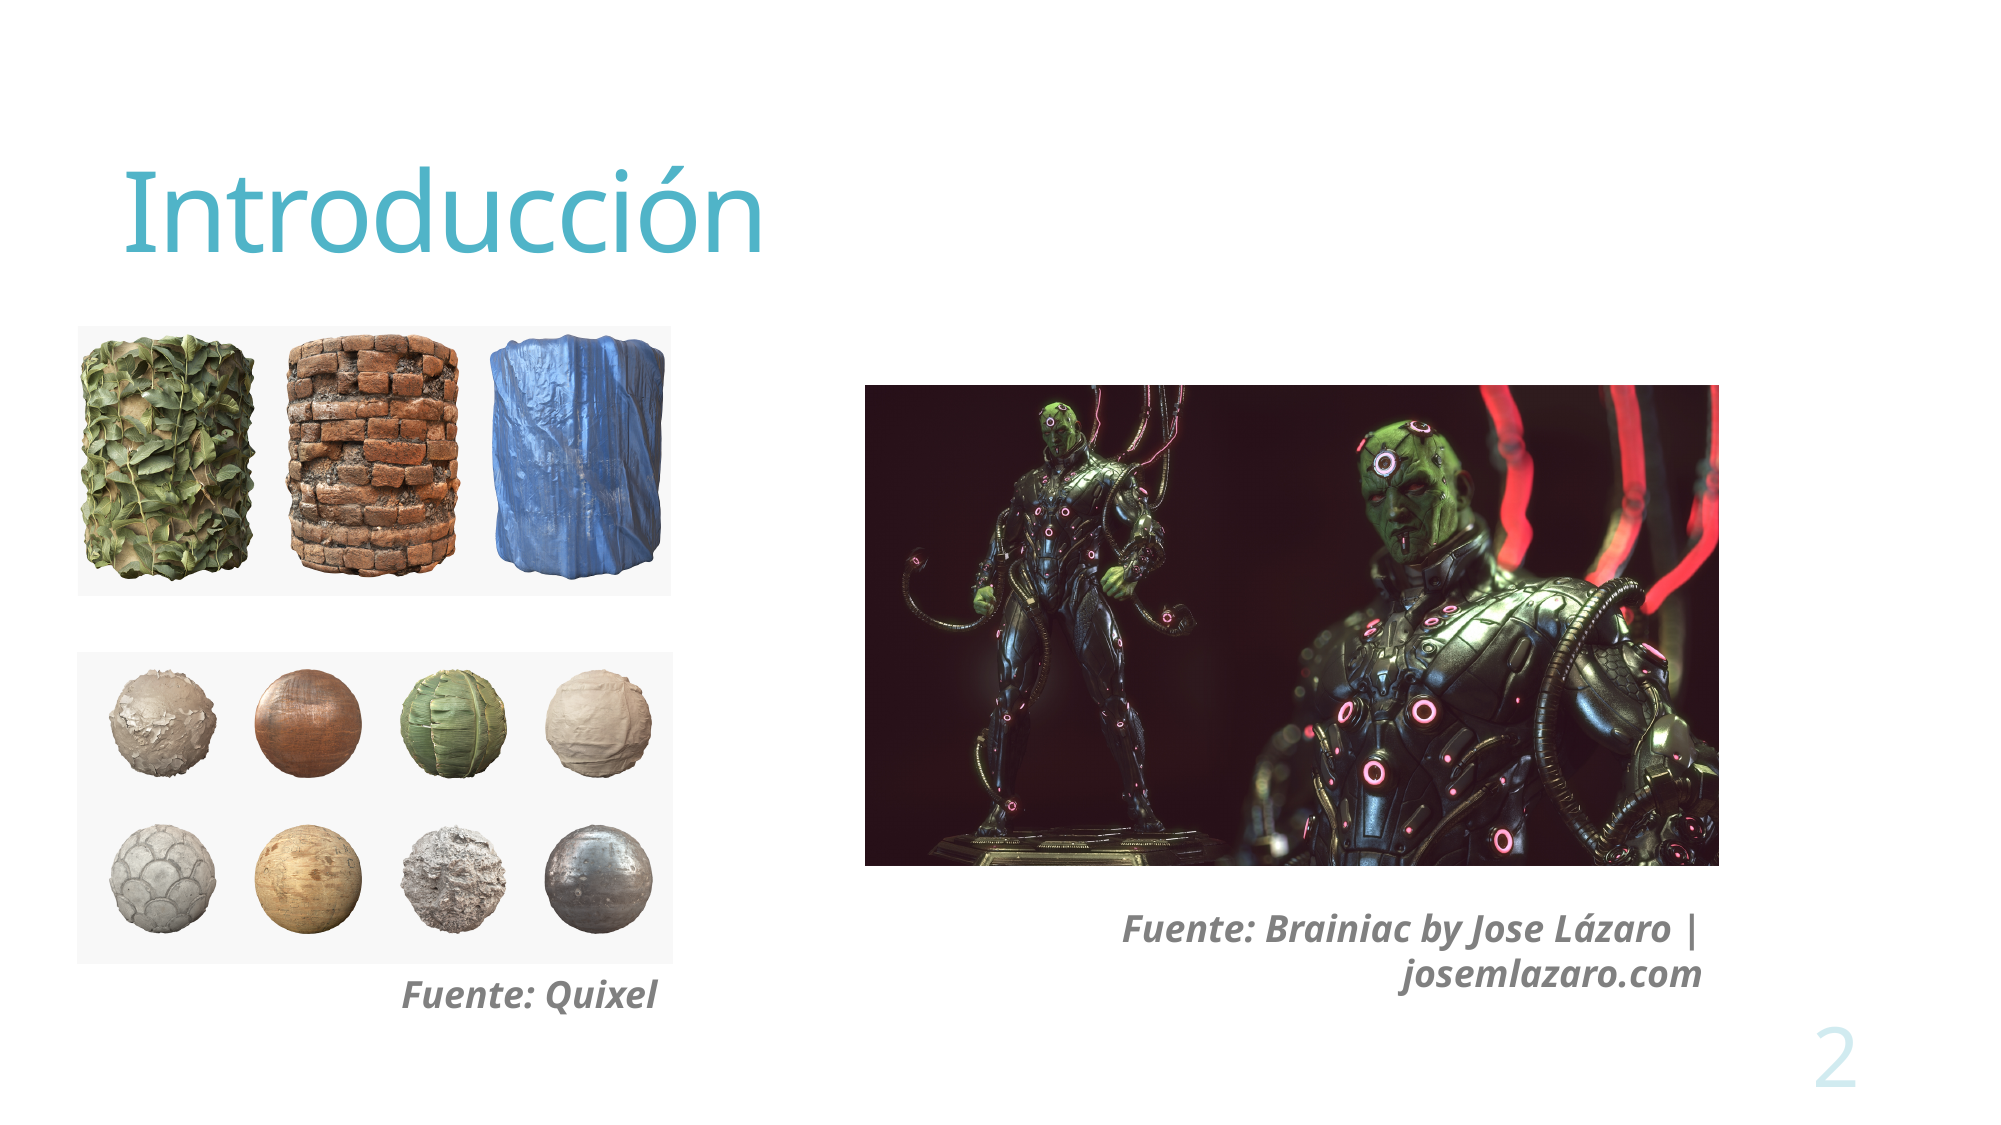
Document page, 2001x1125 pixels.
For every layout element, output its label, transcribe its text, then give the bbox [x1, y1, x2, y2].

text_box Fuente: Brainiac by Jose Lázaro | josemlazaro.com [865, 897, 1719, 1002]
title Introducción [107, 81, 1875, 354]
picture [77, 326, 673, 596]
picture [77, 652, 673, 965]
text_box Fuente: Quixel [0, 963, 673, 1024]
picture [864, 385, 1719, 866]
slide_number 2 [1607, 934, 1875, 1125]
